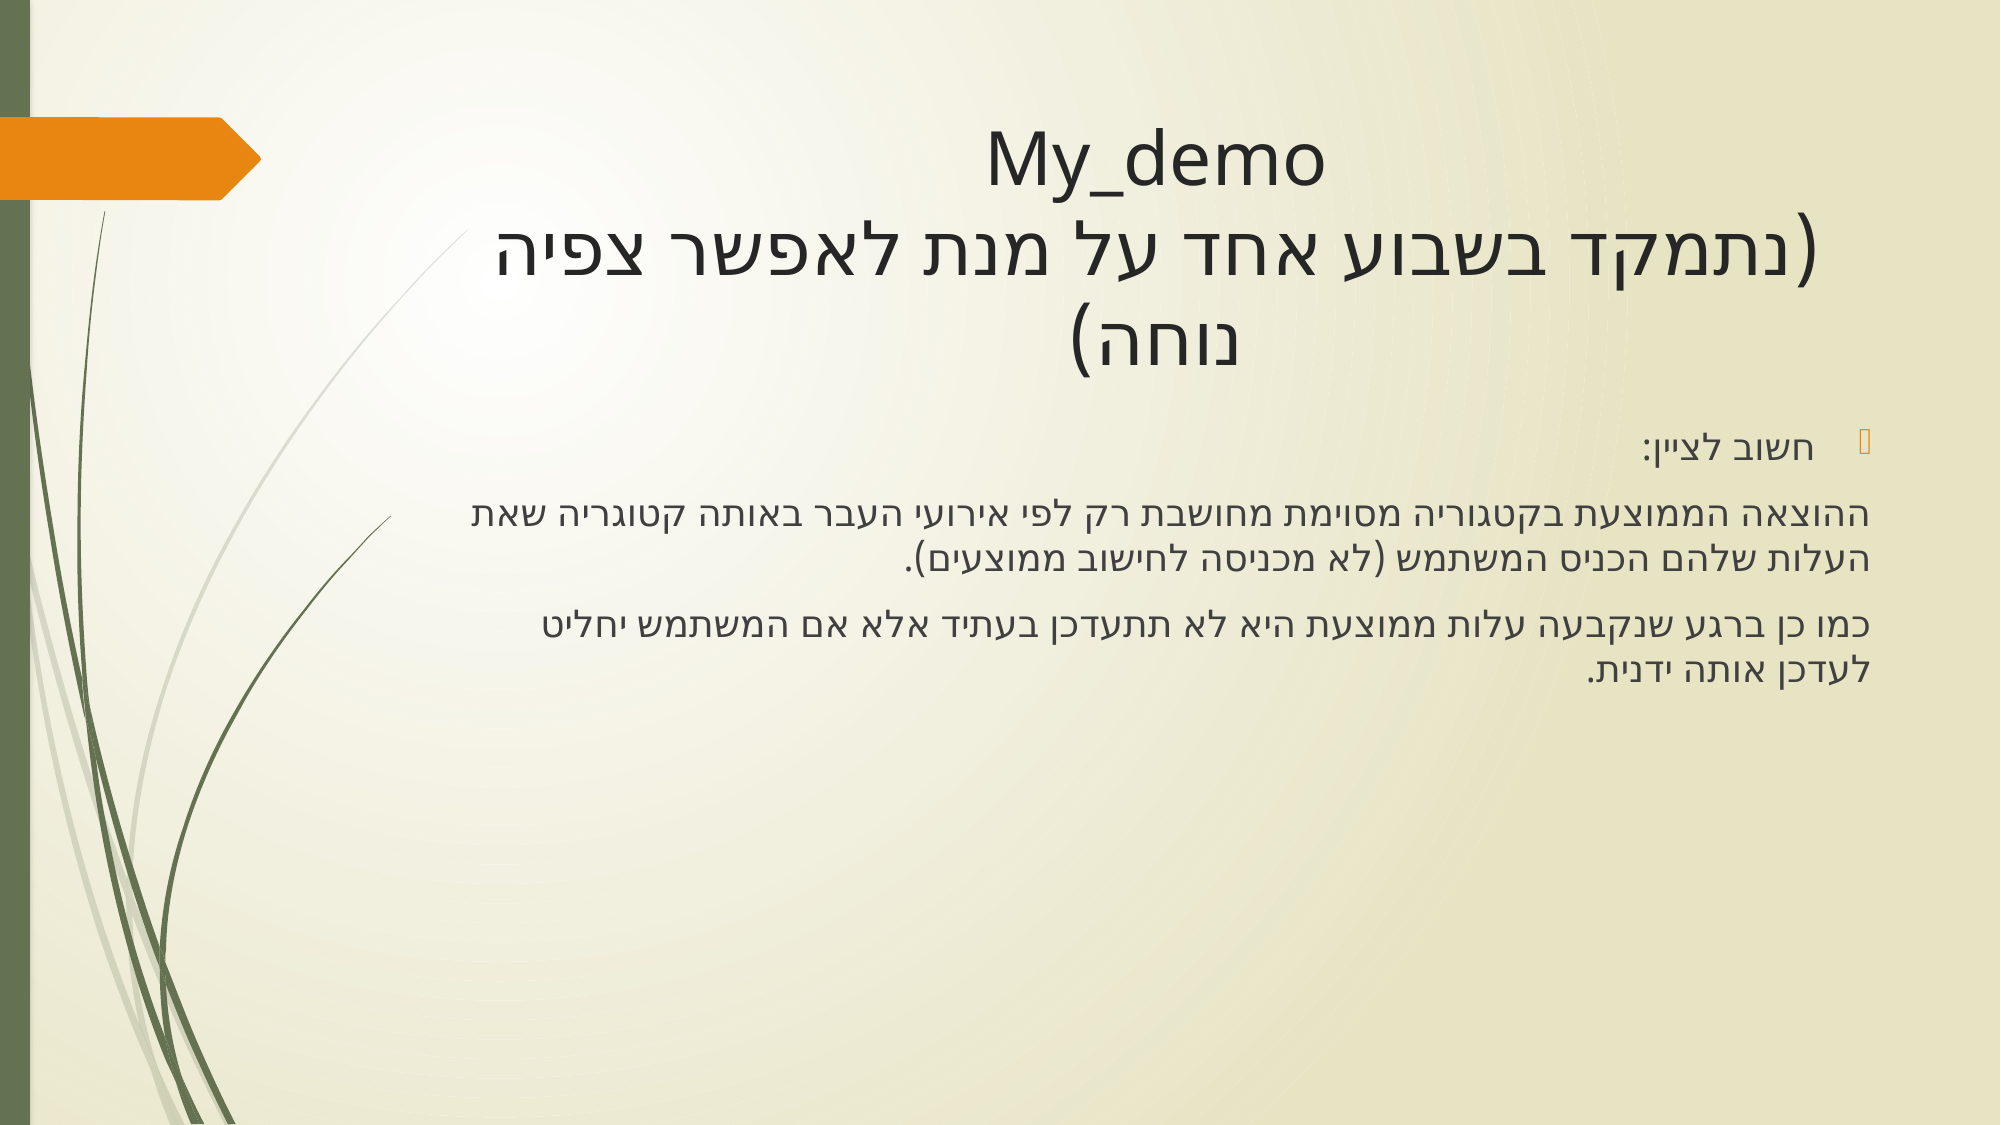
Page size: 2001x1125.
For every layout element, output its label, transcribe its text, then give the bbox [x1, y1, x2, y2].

list חשוב לציין: ההוצאה הממוצעת בקטגוריה מסוימת מחושבת רק לפי אירועי העבר באותה קטוגריה שאת העלות שלהם הכניס המשתמש (לא מכניסה לחישוב ממוצעים). כמו כן ברגע שנקבעה עלות ממוצעת היא לא תתעדכן בעתיד אלא אם המשתמש יחליט לעדכן אותה ידנית. [424, 350, 1888, 970]
title My_demo (נתמקד בשבוע אחד על מנת לאפשר צפיה נוחה) [425, 102, 1888, 313]
